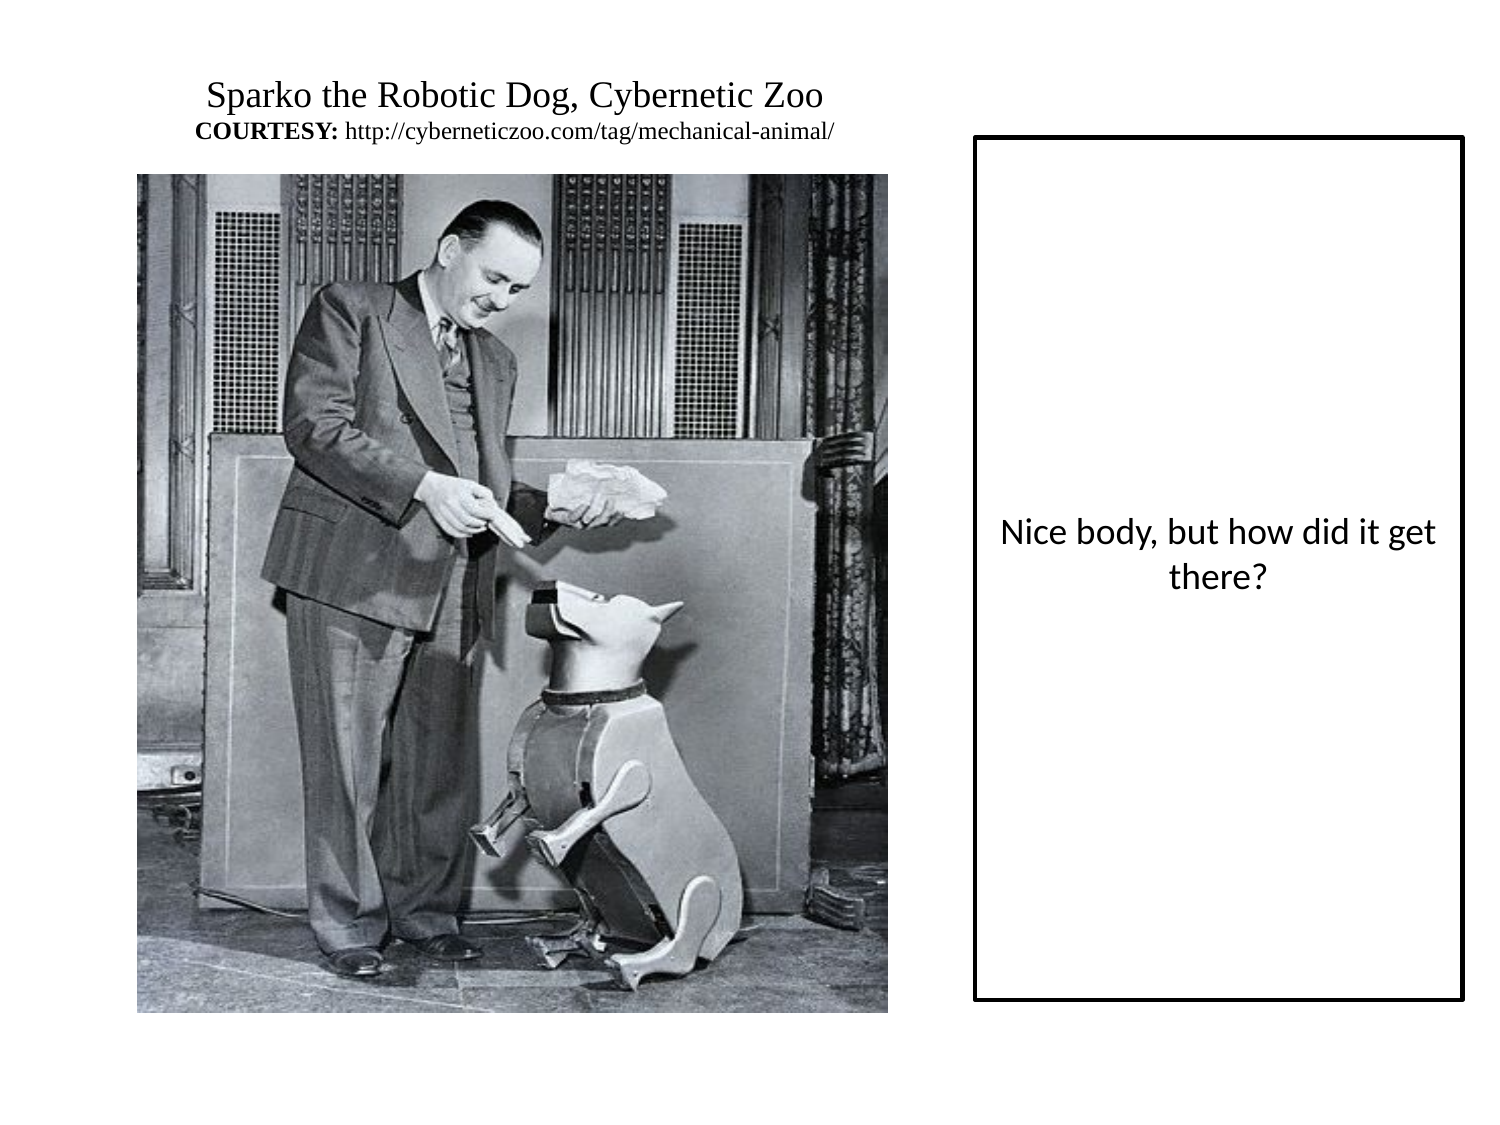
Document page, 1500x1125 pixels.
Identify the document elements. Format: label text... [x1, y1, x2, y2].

text_box Sparko the Robotic Dog, Cybernetic Zoo COURTESY: http://cyberneticzoo.com/tag/mechanical-animal/ [179, 62, 851, 153]
picture [137, 174, 888, 1013]
text_box Nice body, but how did it get there? [975, 499, 1463, 605]
text_box [973, 135, 1465, 1002]
